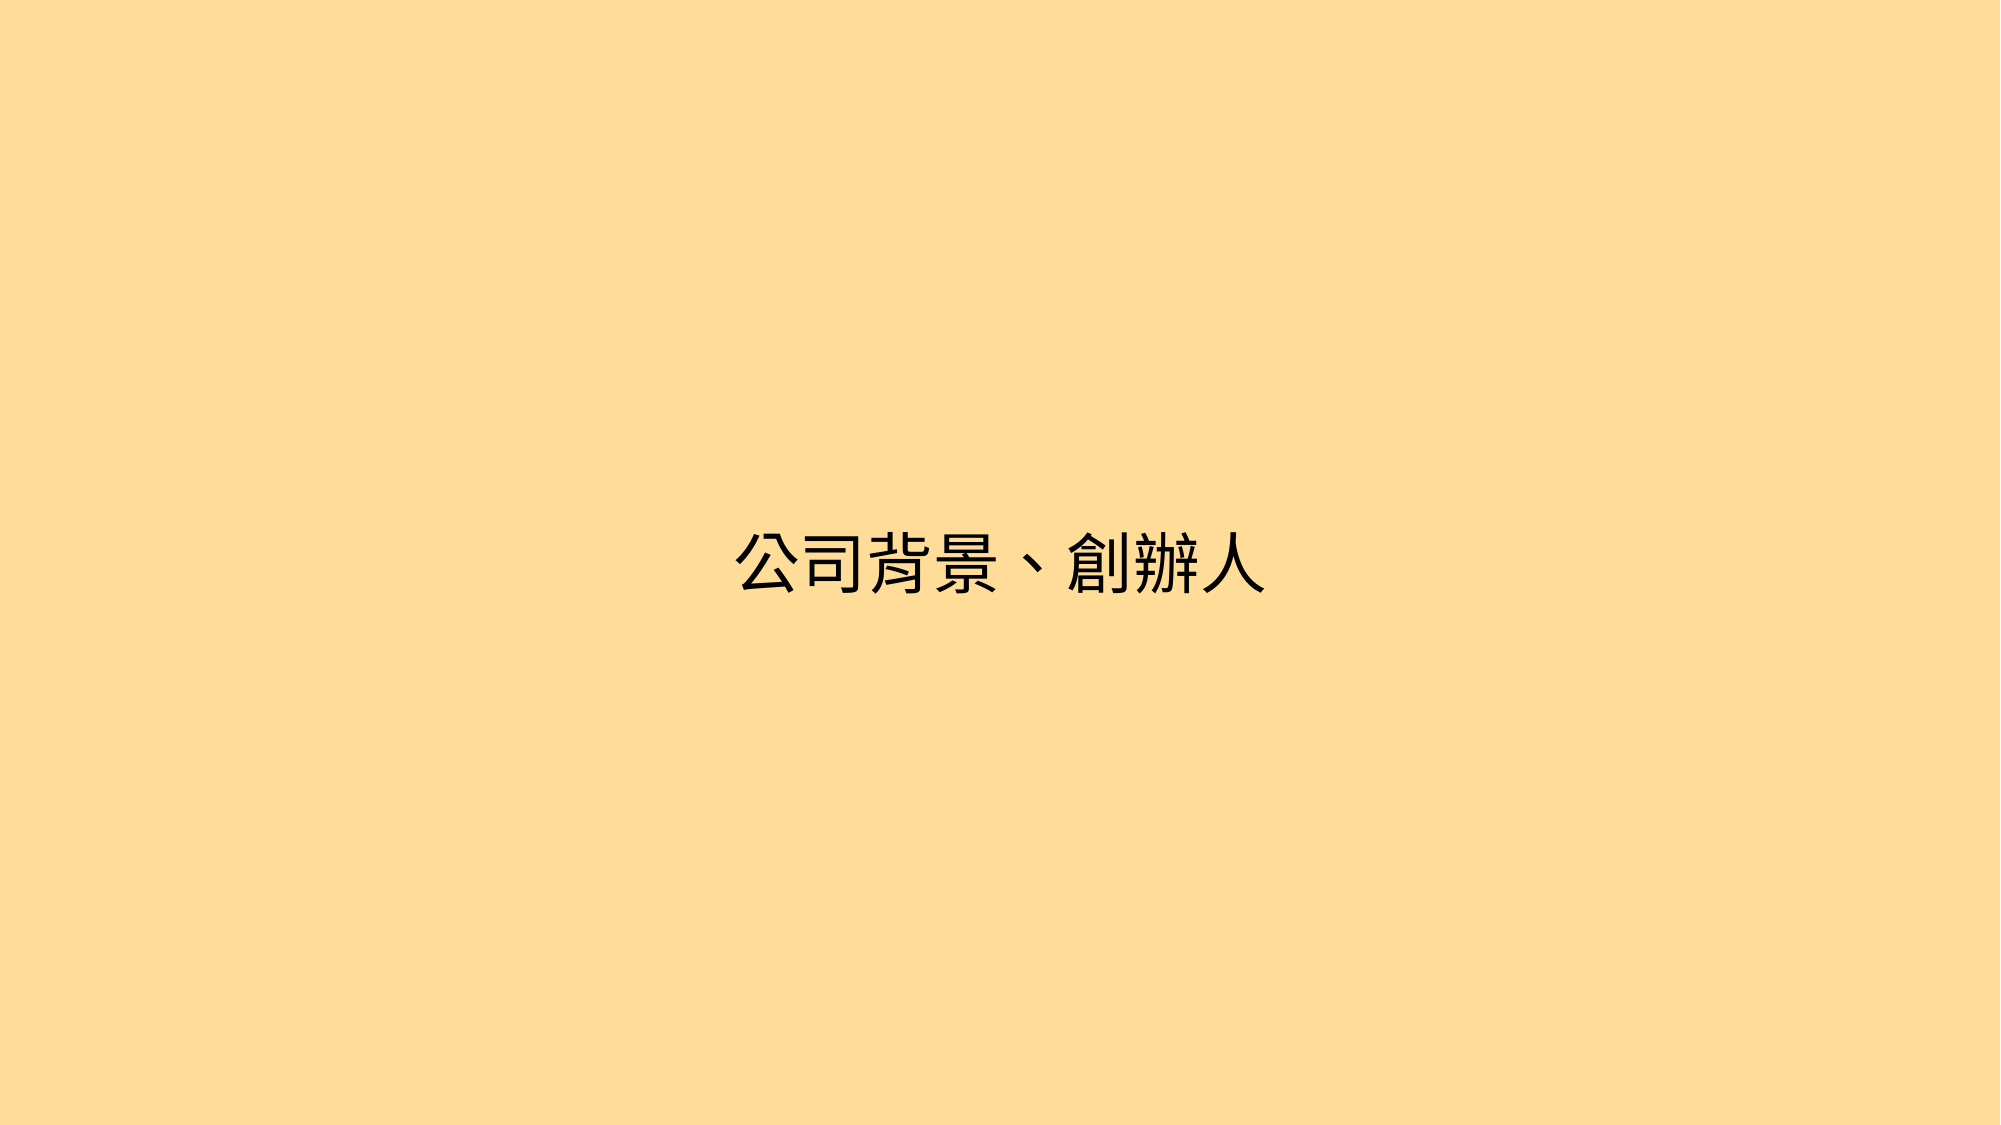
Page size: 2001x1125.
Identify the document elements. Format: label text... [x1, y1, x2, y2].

text_box [0, 0, 2000, 1125]
text_box 公司背景、創辦人 [658, 514, 1342, 610]
